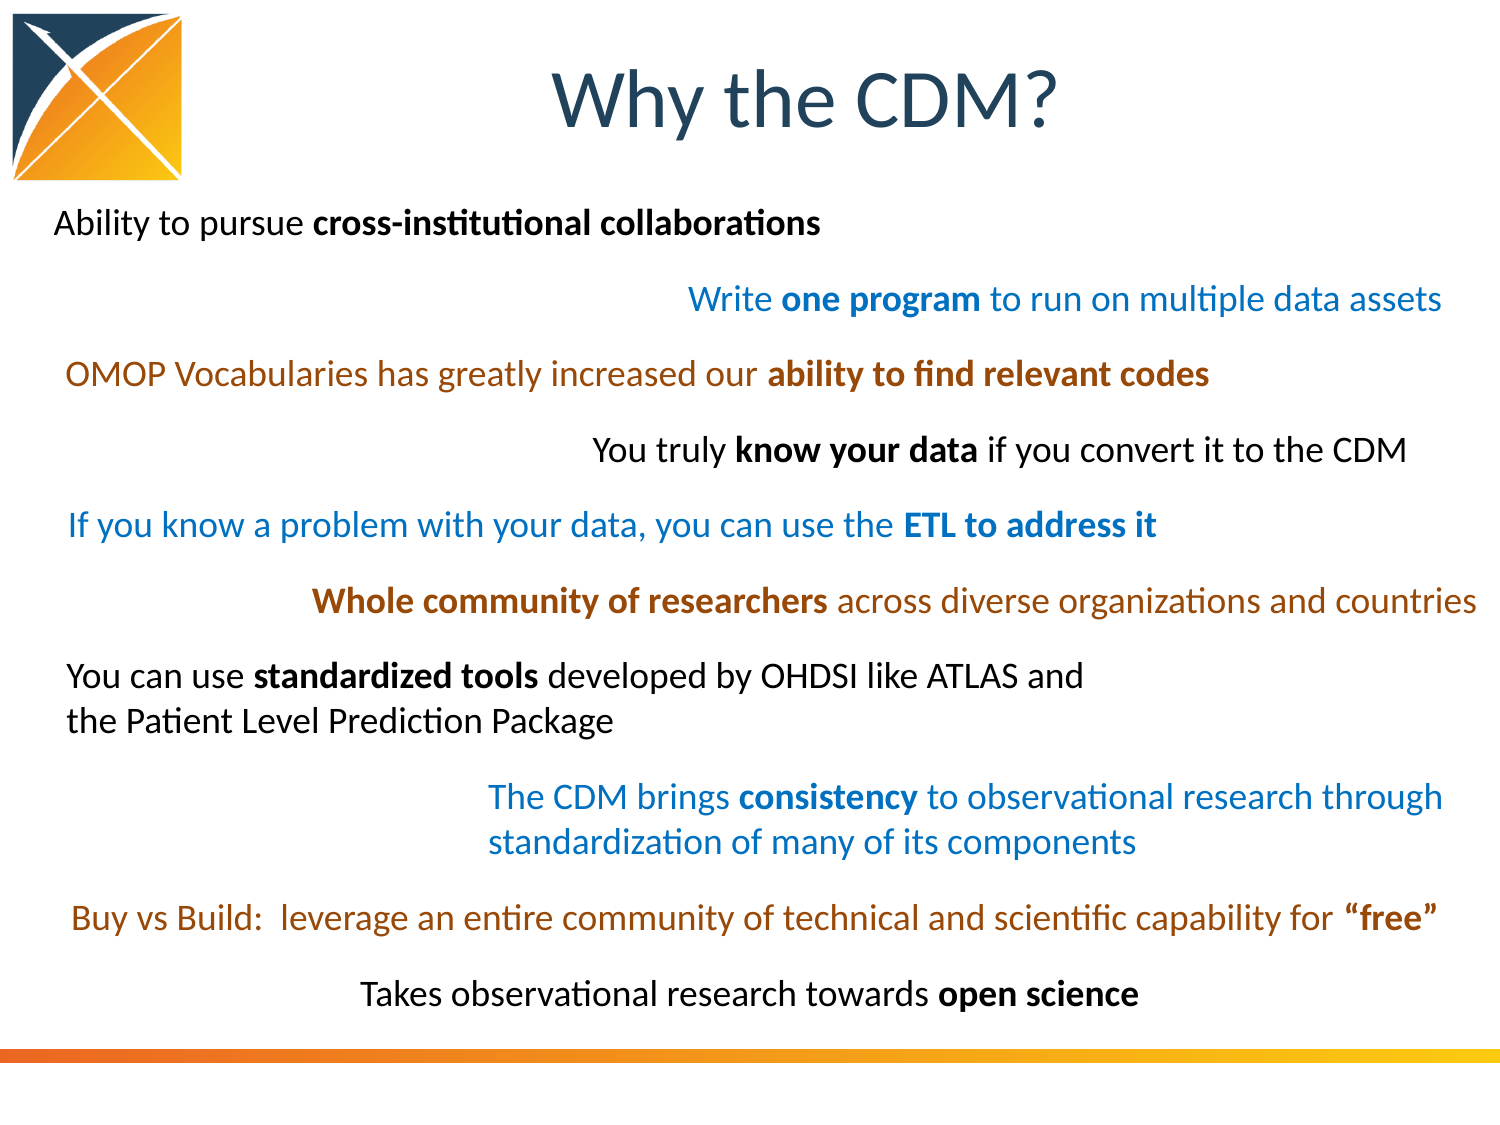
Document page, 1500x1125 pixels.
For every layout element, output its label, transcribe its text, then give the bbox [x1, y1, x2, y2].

title Why the CDM? [187, 24, 1425, 163]
text_box You truly know your data if you convert it to the CDM [577, 417, 1423, 478]
text_box Buy vs Build: leverage an entire community of technical and scientific capability for “free” [56, 885, 1454, 946]
text_box If you know a problem with your data, you can use the ETL to address it [53, 492, 1173, 553]
text_box Takes observational research towards open science [345, 961, 1155, 1022]
text_box Ability to pursue cross-institutional collaborations [38, 190, 837, 251]
text_box Whole community of researchers across diverse organizations and countries [297, 568, 1500, 629]
text_box The CDM brings consistency to observational research through standardization of many of its components [473, 764, 1468, 870]
text_box You can use standardized tools developed by OHDSI like ATLAS and the Patient Level Prediction Package [51, 643, 1109, 749]
text_box Write one program to run on multiple data assets [673, 266, 1459, 326]
text_box OMOP Vocabularies has greatly increased our ability to find relevant codes [50, 341, 1226, 402]
picture [0, 0, 206, 200]
